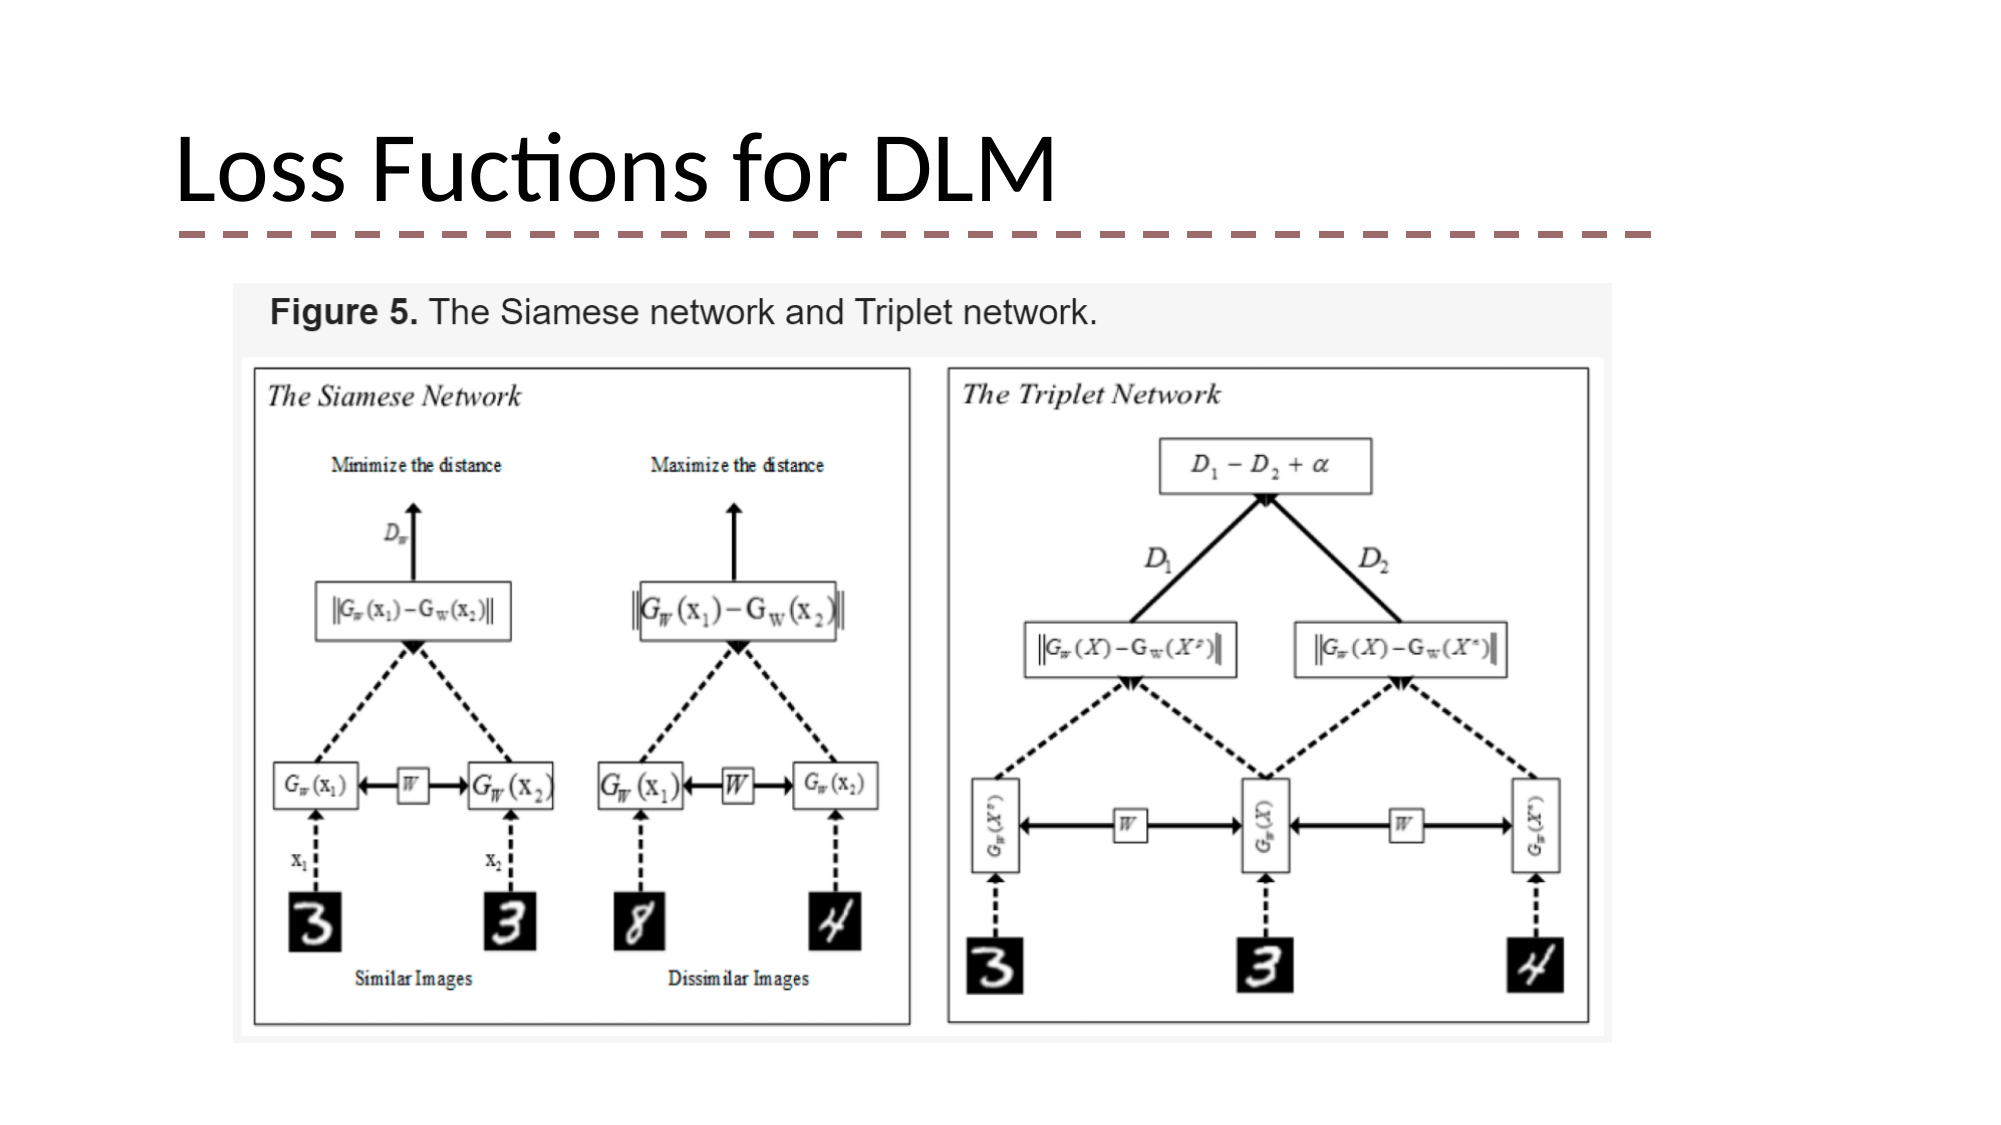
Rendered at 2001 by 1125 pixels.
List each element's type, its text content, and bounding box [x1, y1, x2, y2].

text_box Loss Fuctions for DLM [160, 93, 1544, 229]
picture [233, 283, 1612, 1043]
